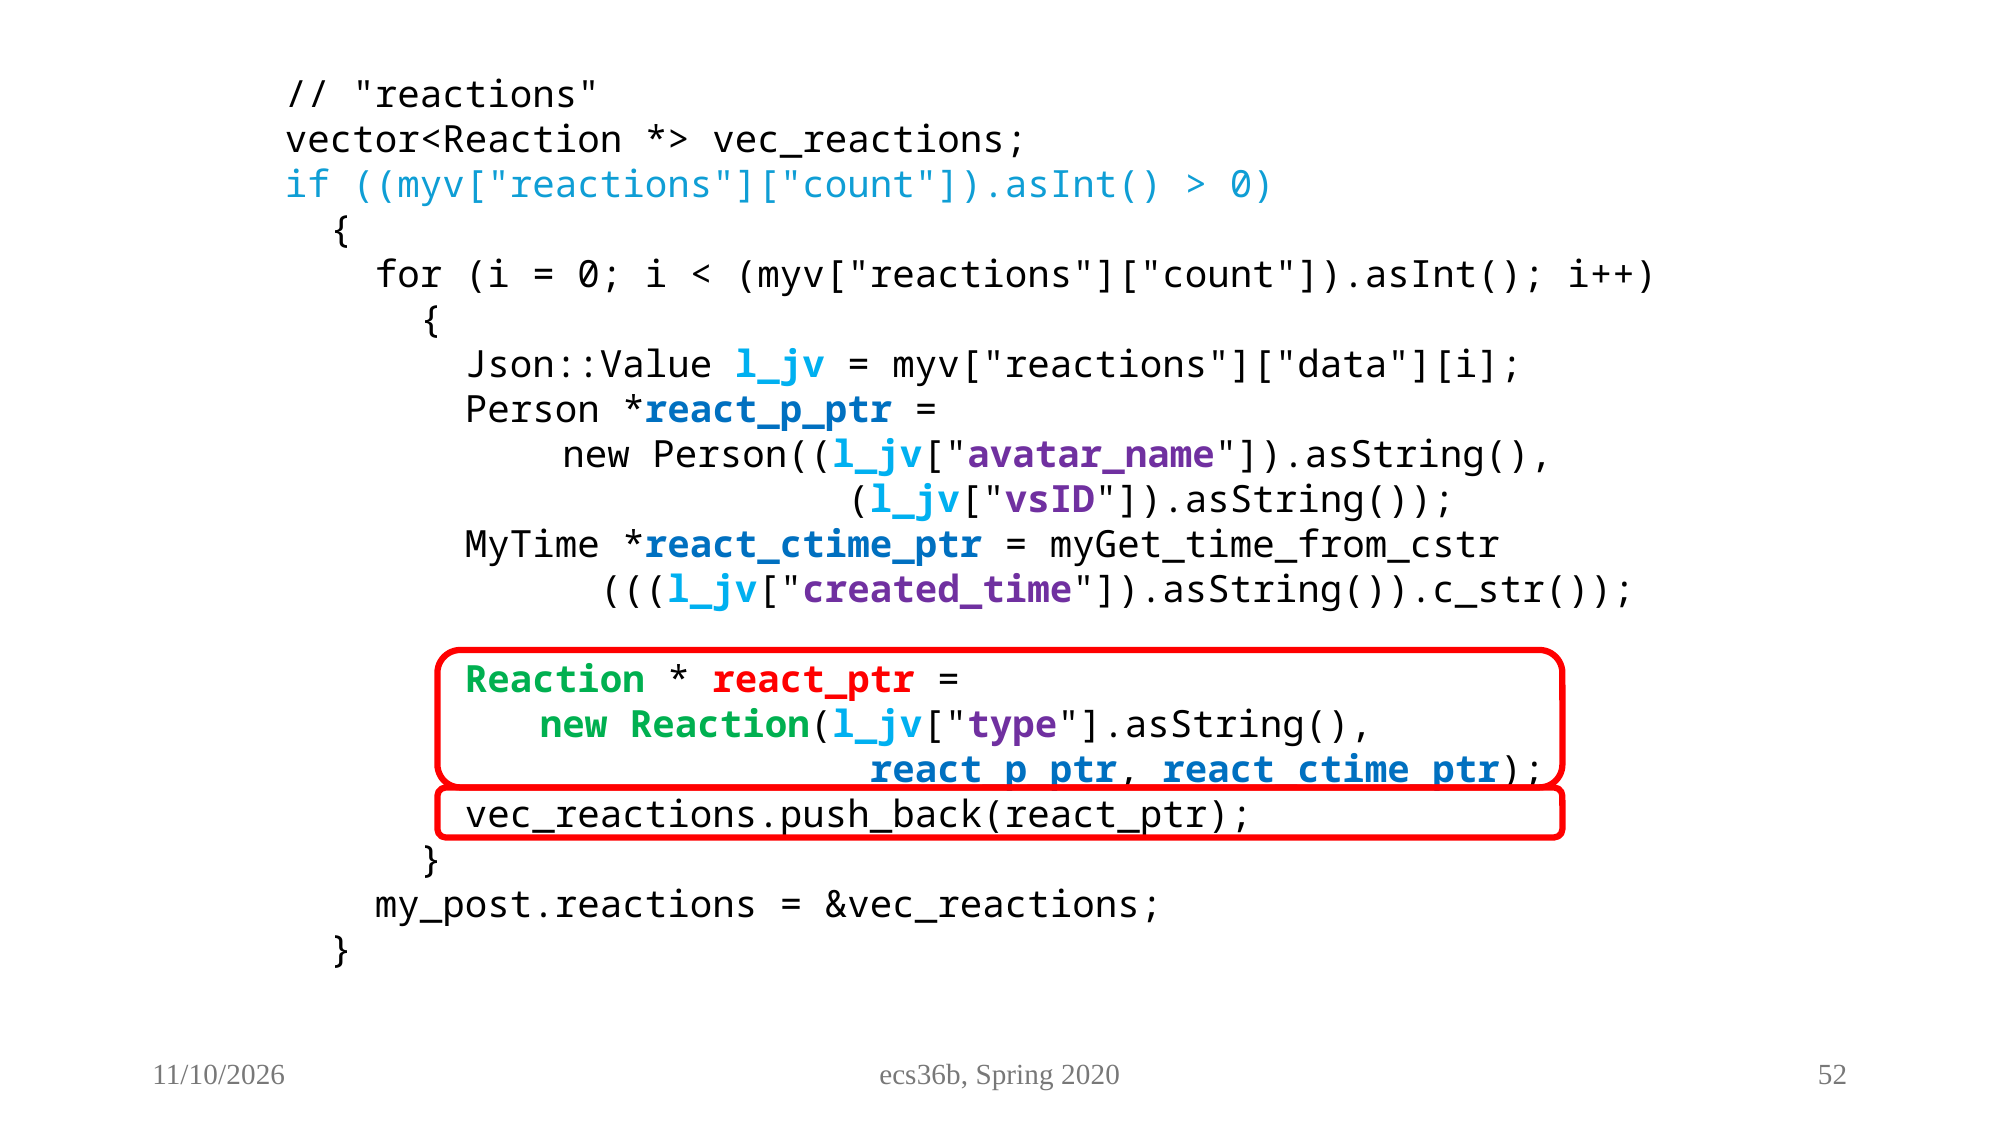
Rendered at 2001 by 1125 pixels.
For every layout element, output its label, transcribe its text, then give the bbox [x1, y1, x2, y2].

text_box // "reactions" vector<Reaction *> vec_reactions; if ((myv["reactions"]["count"]).asInt() > 0) { for (i = 0; i < (myv["reactions"]["count"]).asInt(); i++) { Json::Value l_jv = myv["reactions"]["data"][i]; Person *react_p_ptr = new Person((l_jv["avatar_name"]).asString(), (l_jv["vsID"]).asString()); MyTime *react_ctime_ptr = myGet_time_from_cstr (((l_jv["created_time"]).asString()).c_str()); Reaction * react_ptr = new Reaction(l_jv["type"].asString(), react_p_ptr, react_ctime_ptr); vec_reactions.push_back(react_ptr); } my_post.reactions = &vec_reactions; } [225, 62, 1688, 978]
footer ecs36b, Spring 2020 [662, 1042, 1338, 1103]
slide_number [137, 1042, 588, 1103]
slide_number 52 [1412, 1042, 1863, 1103]
text_box [437, 649, 1563, 787]
text_box [437, 787, 1563, 838]
